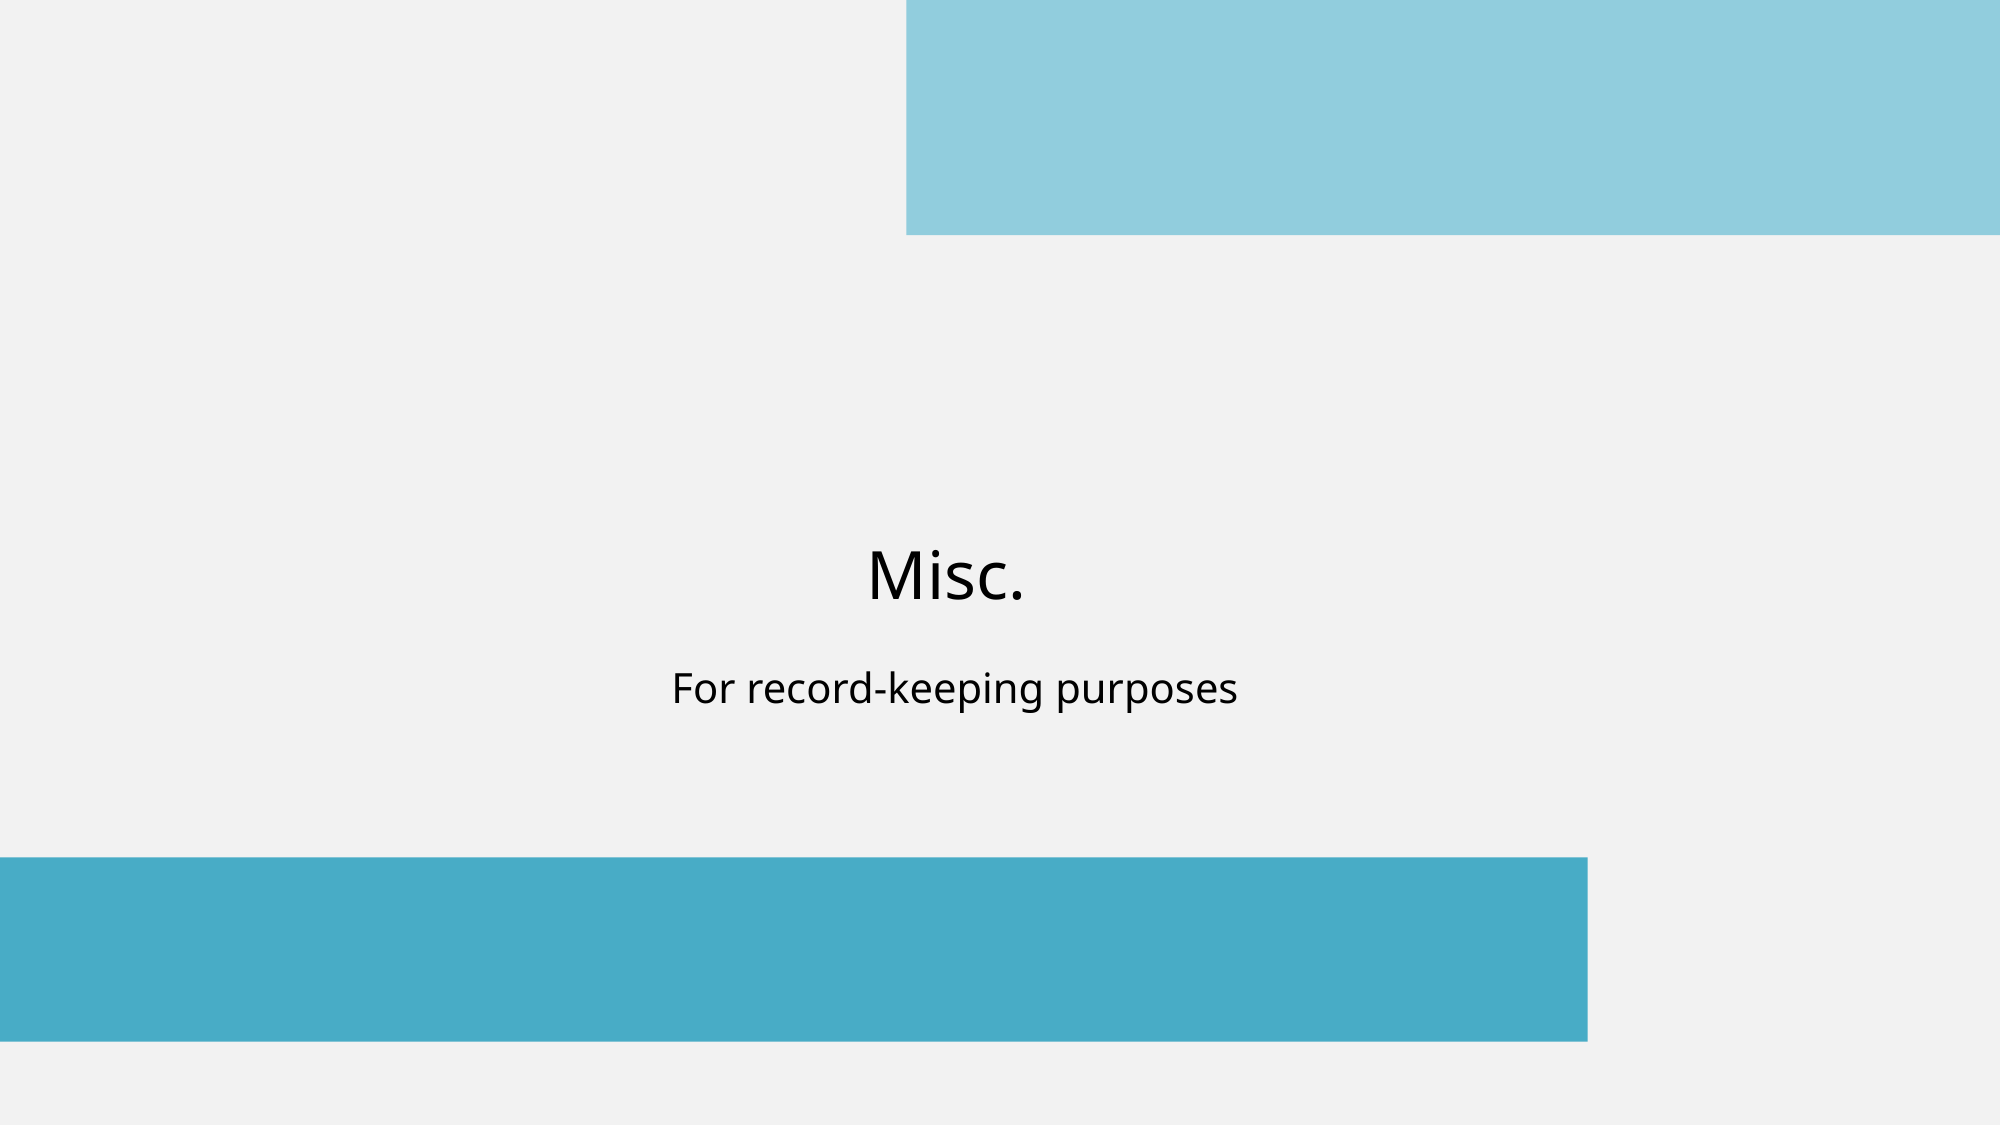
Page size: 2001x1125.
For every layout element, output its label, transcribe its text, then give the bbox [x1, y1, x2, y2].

text_box [905, 0, 2000, 236]
title Misc. [470, 183, 1440, 622]
text_box [0, 856, 1589, 1043]
subtitle For record-keeping purposes [537, 659, 1373, 769]
